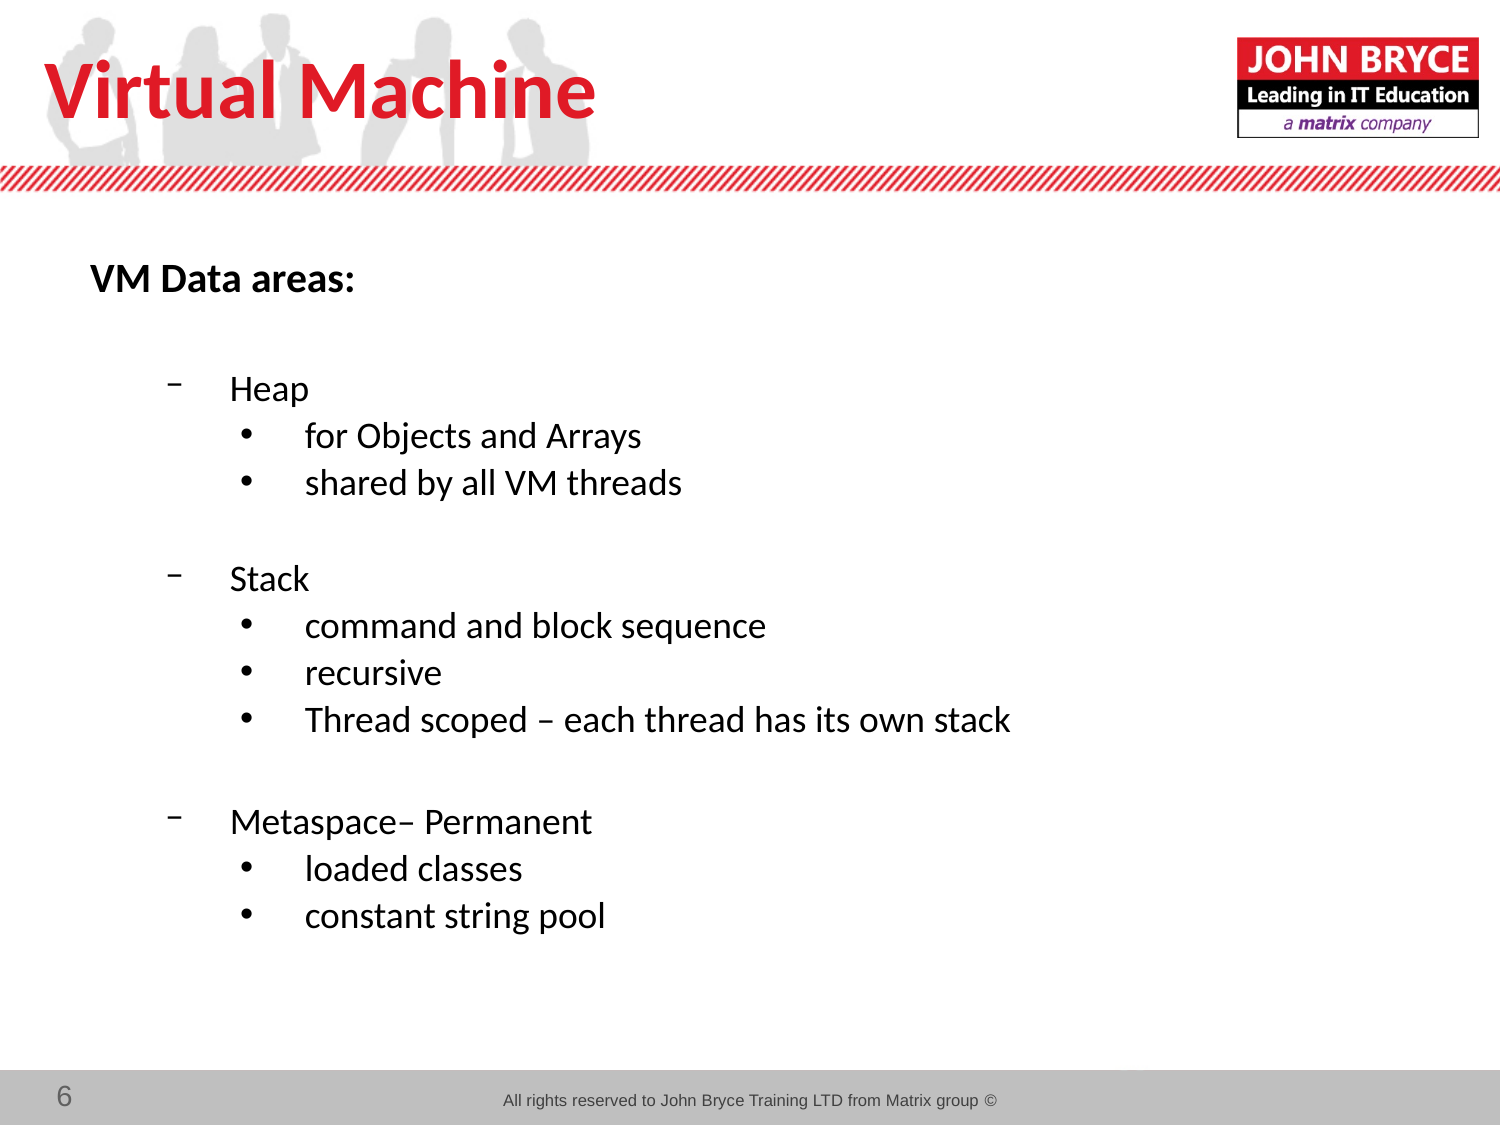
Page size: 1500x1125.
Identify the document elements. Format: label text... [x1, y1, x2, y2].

list VM Data areas: Heap for Objects and Arrays shared by all VM threads Stack command and block sequence recursive Thread scoped – each thread has its own stack Metaspace– Permanent loaded classes constant string pool [75, 243, 1425, 1047]
title Virtual Machine [29, 21, 1235, 150]
picture [0, 0, 1500, 1070]
